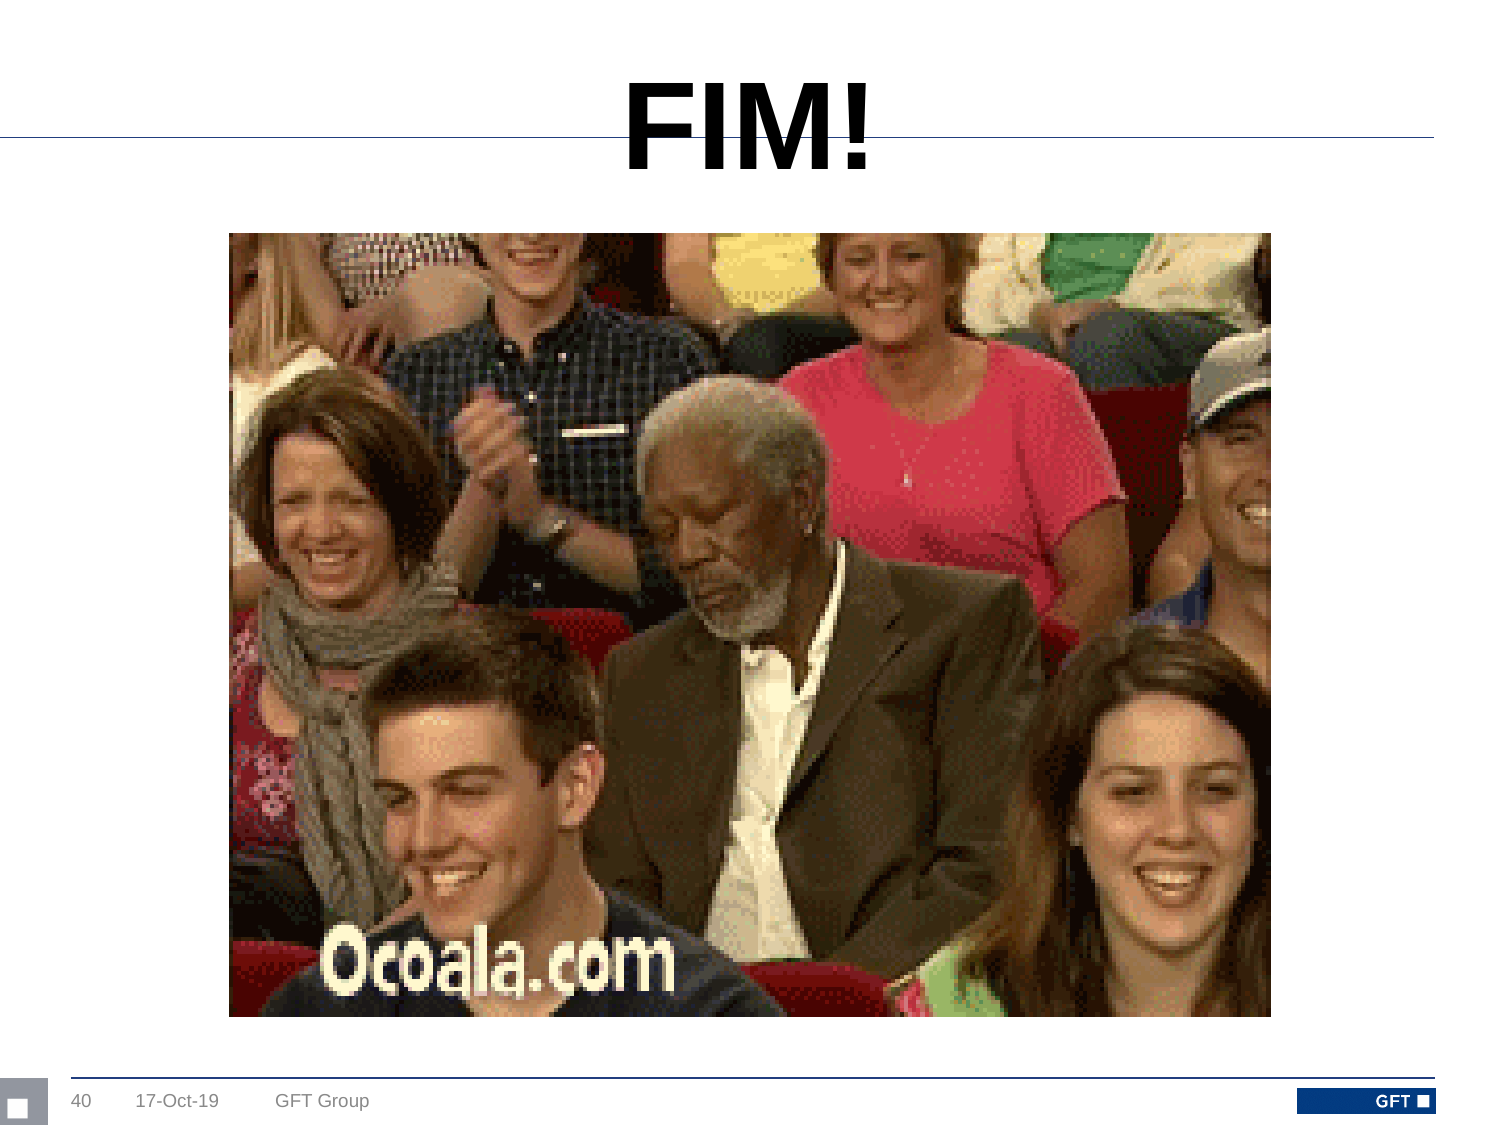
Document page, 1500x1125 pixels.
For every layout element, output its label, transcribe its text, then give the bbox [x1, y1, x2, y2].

picture [0, 1078, 48, 1125]
title FIM! [586, 44, 914, 224]
slide_number ‹#› [70, 1089, 130, 1113]
footer GFT Group [275, 1089, 991, 1113]
slide_number 17-Oct-19 [135, 1089, 266, 1113]
picture [229, 233, 1271, 1017]
picture [1297, 1088, 1436, 1114]
